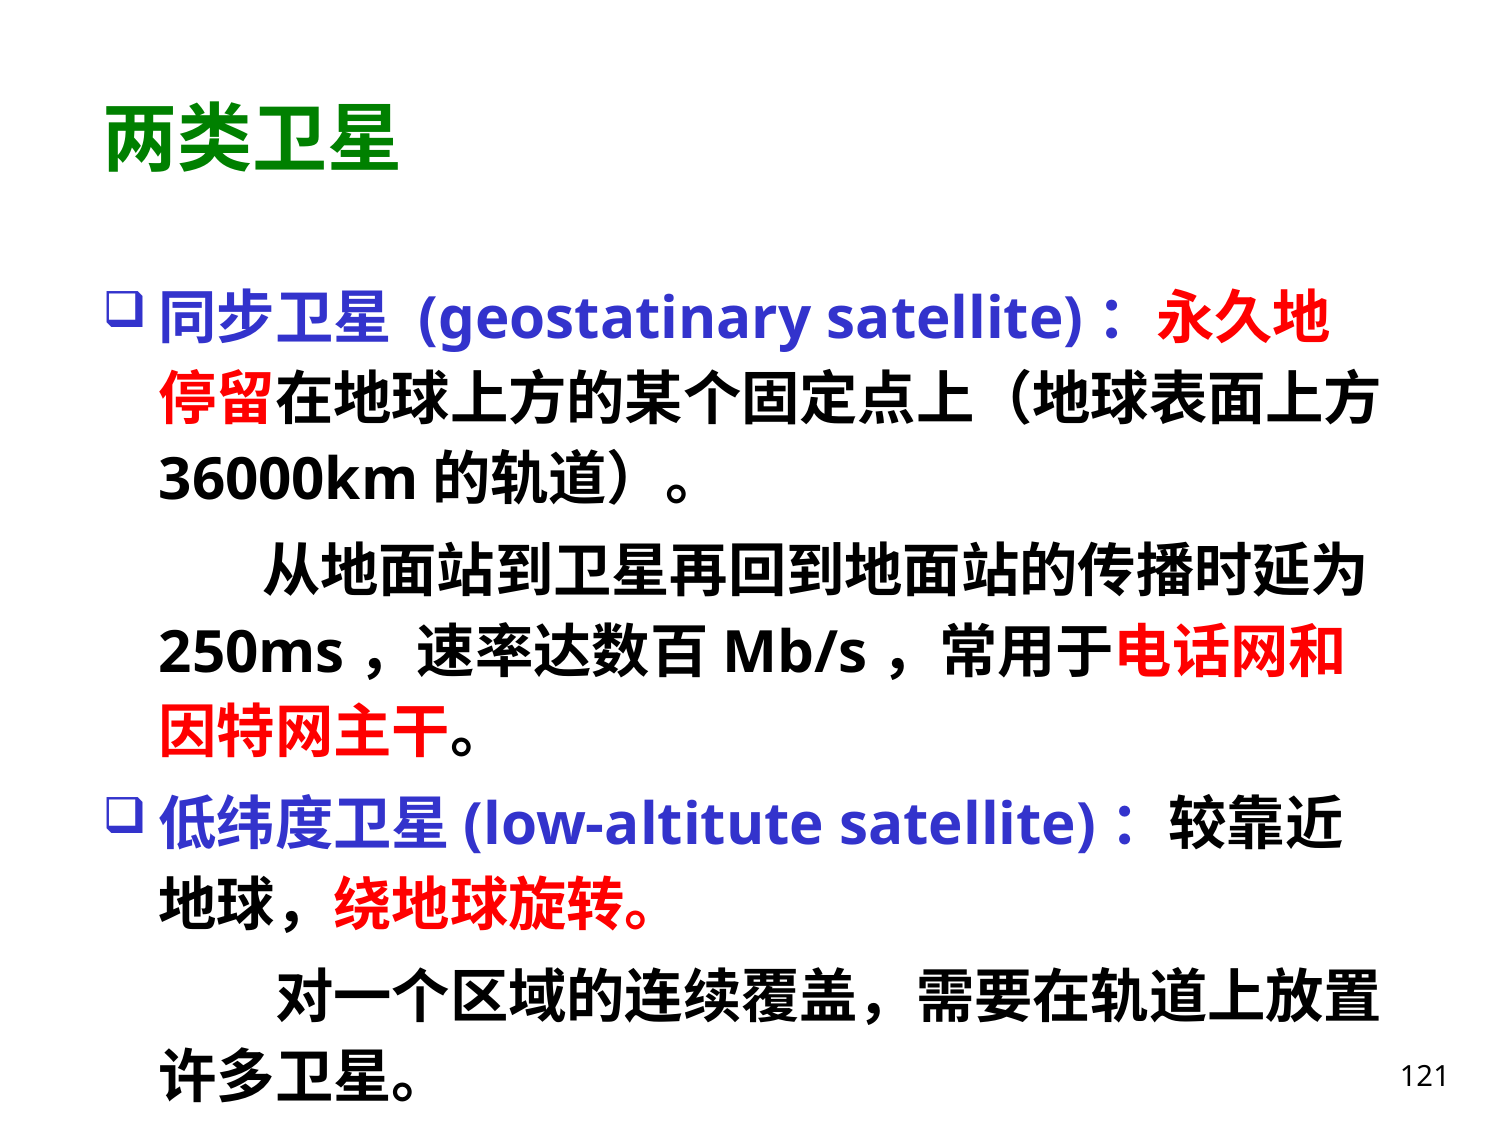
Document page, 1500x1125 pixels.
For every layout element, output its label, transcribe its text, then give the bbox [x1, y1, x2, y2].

list 同步卫星 (geostatinary satellite)：永久地停留在地球上方的某个固定点上（地球表面上方36000km的轨道）。 从地面站到卫星再回到地面站的传播时延为250ms，速率达数百Mb/s，常用于电话网和因特网主干。 低纬度卫星(low-altitute satellite)：较靠近地球，绕地球旋转。 对一个区域的连续覆盖，需要在轨道上放置许多卫星。 [87, 262, 1400, 1025]
slide_number 121 [1362, 1050, 1466, 1125]
title 两类卫星 [87, 67, 1466, 204]
